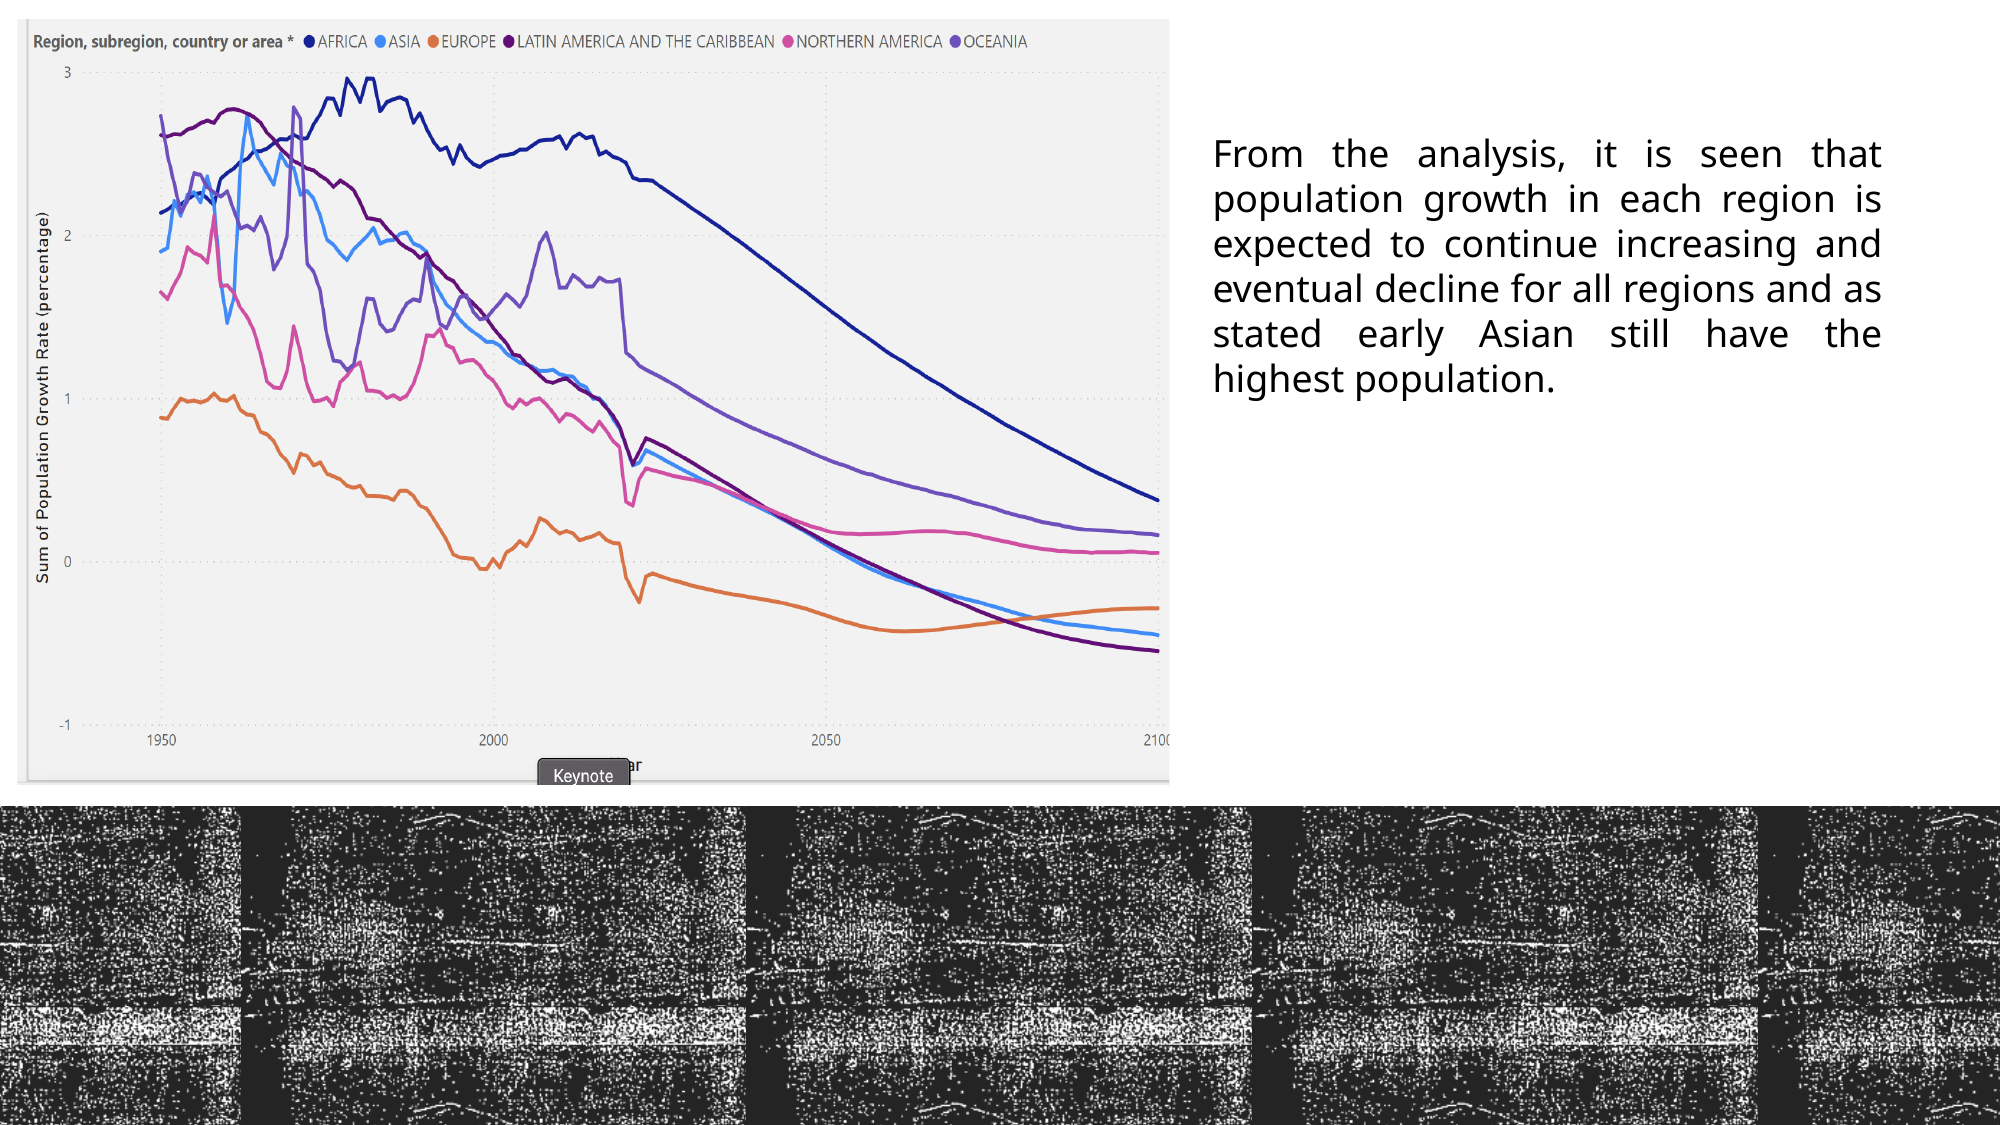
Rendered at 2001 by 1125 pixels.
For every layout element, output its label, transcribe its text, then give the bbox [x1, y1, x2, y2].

text_box From the analysis, it is seen that population growth in each region is expected to continue increasing and eventual decline for all regions and as stated early Asian still have the highest population. [1197, 122, 1898, 408]
picture [17, 19, 1170, 785]
